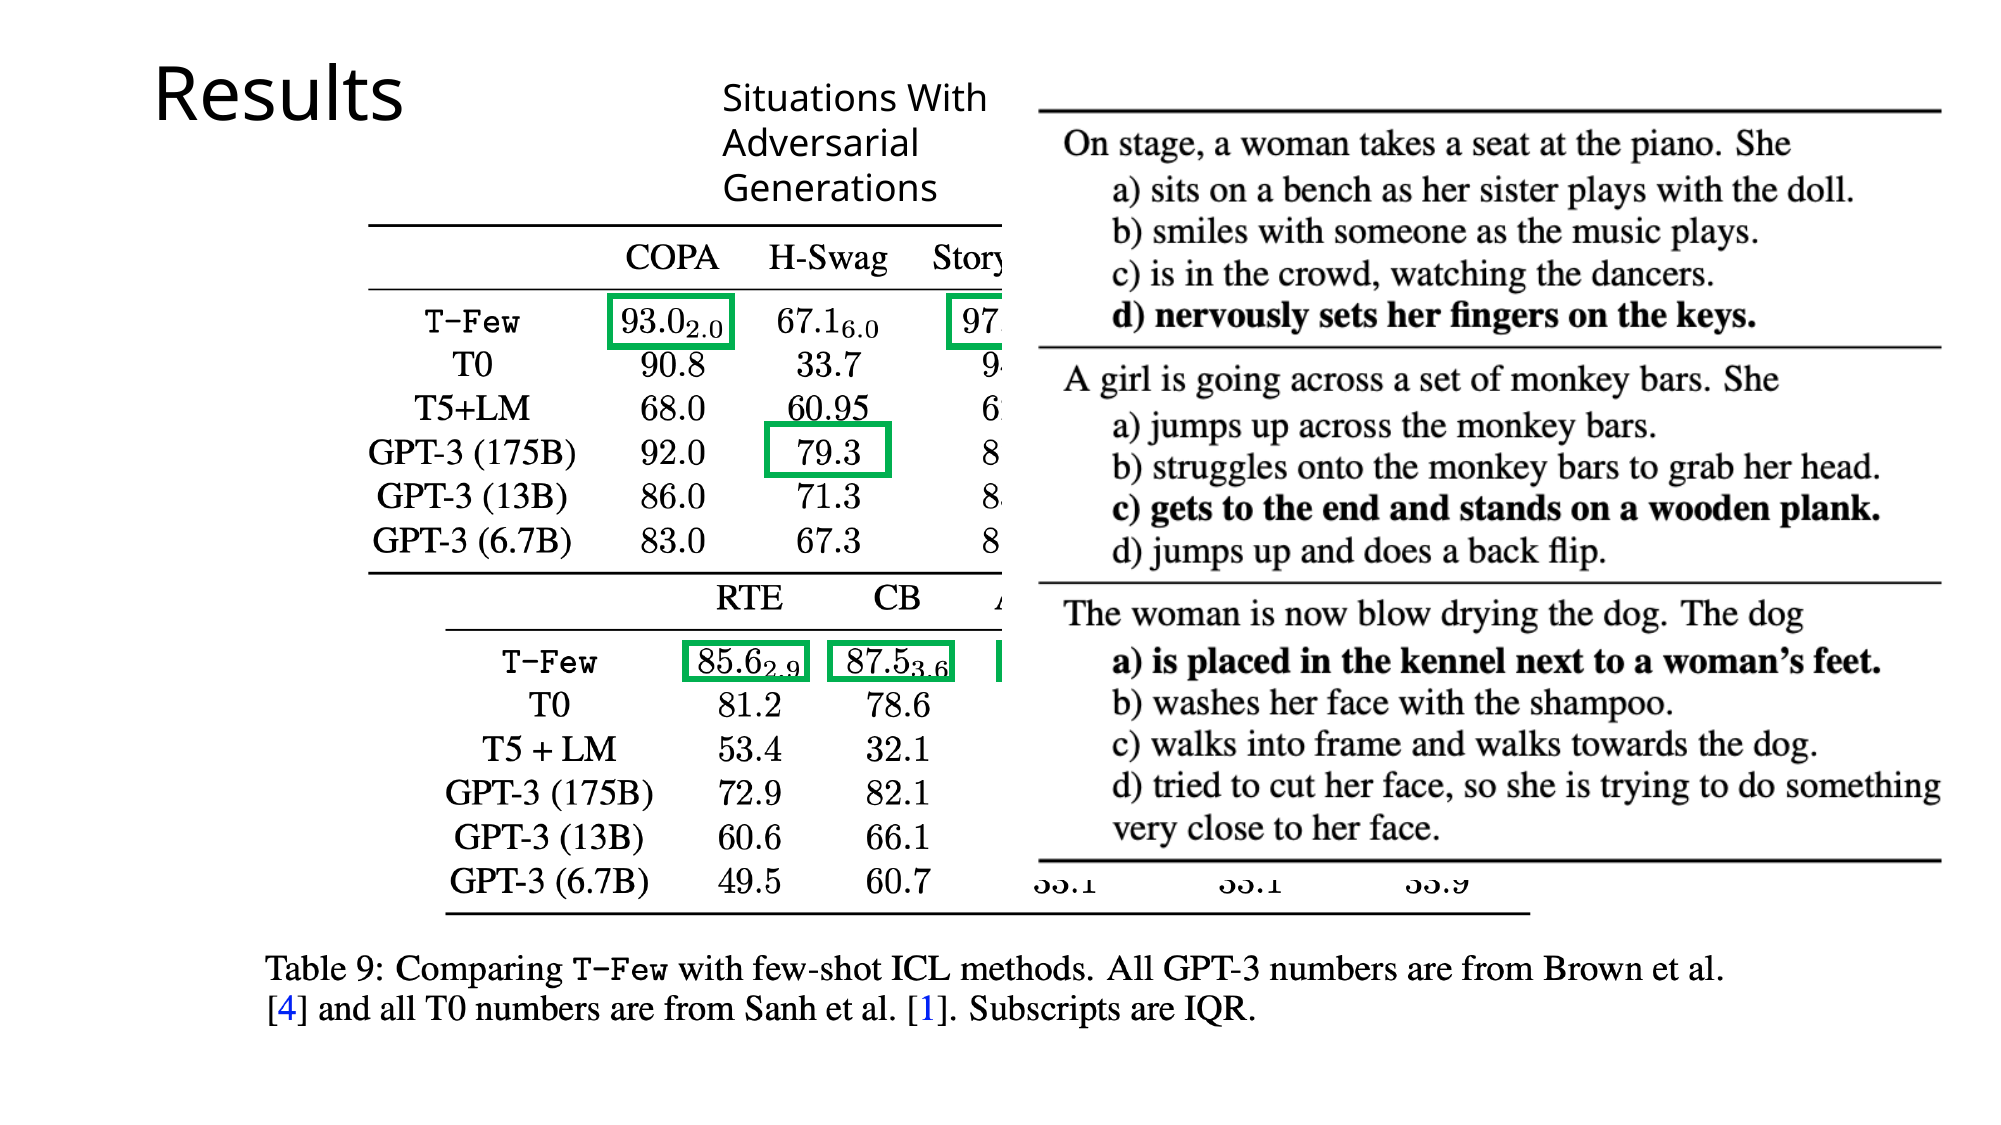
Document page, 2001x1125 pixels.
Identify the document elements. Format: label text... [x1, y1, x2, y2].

picture [233, 70, 1968, 1042]
title Results [137, 22, 1676, 171]
text_box Situations With Adversarial Generations [707, 66, 1108, 199]
